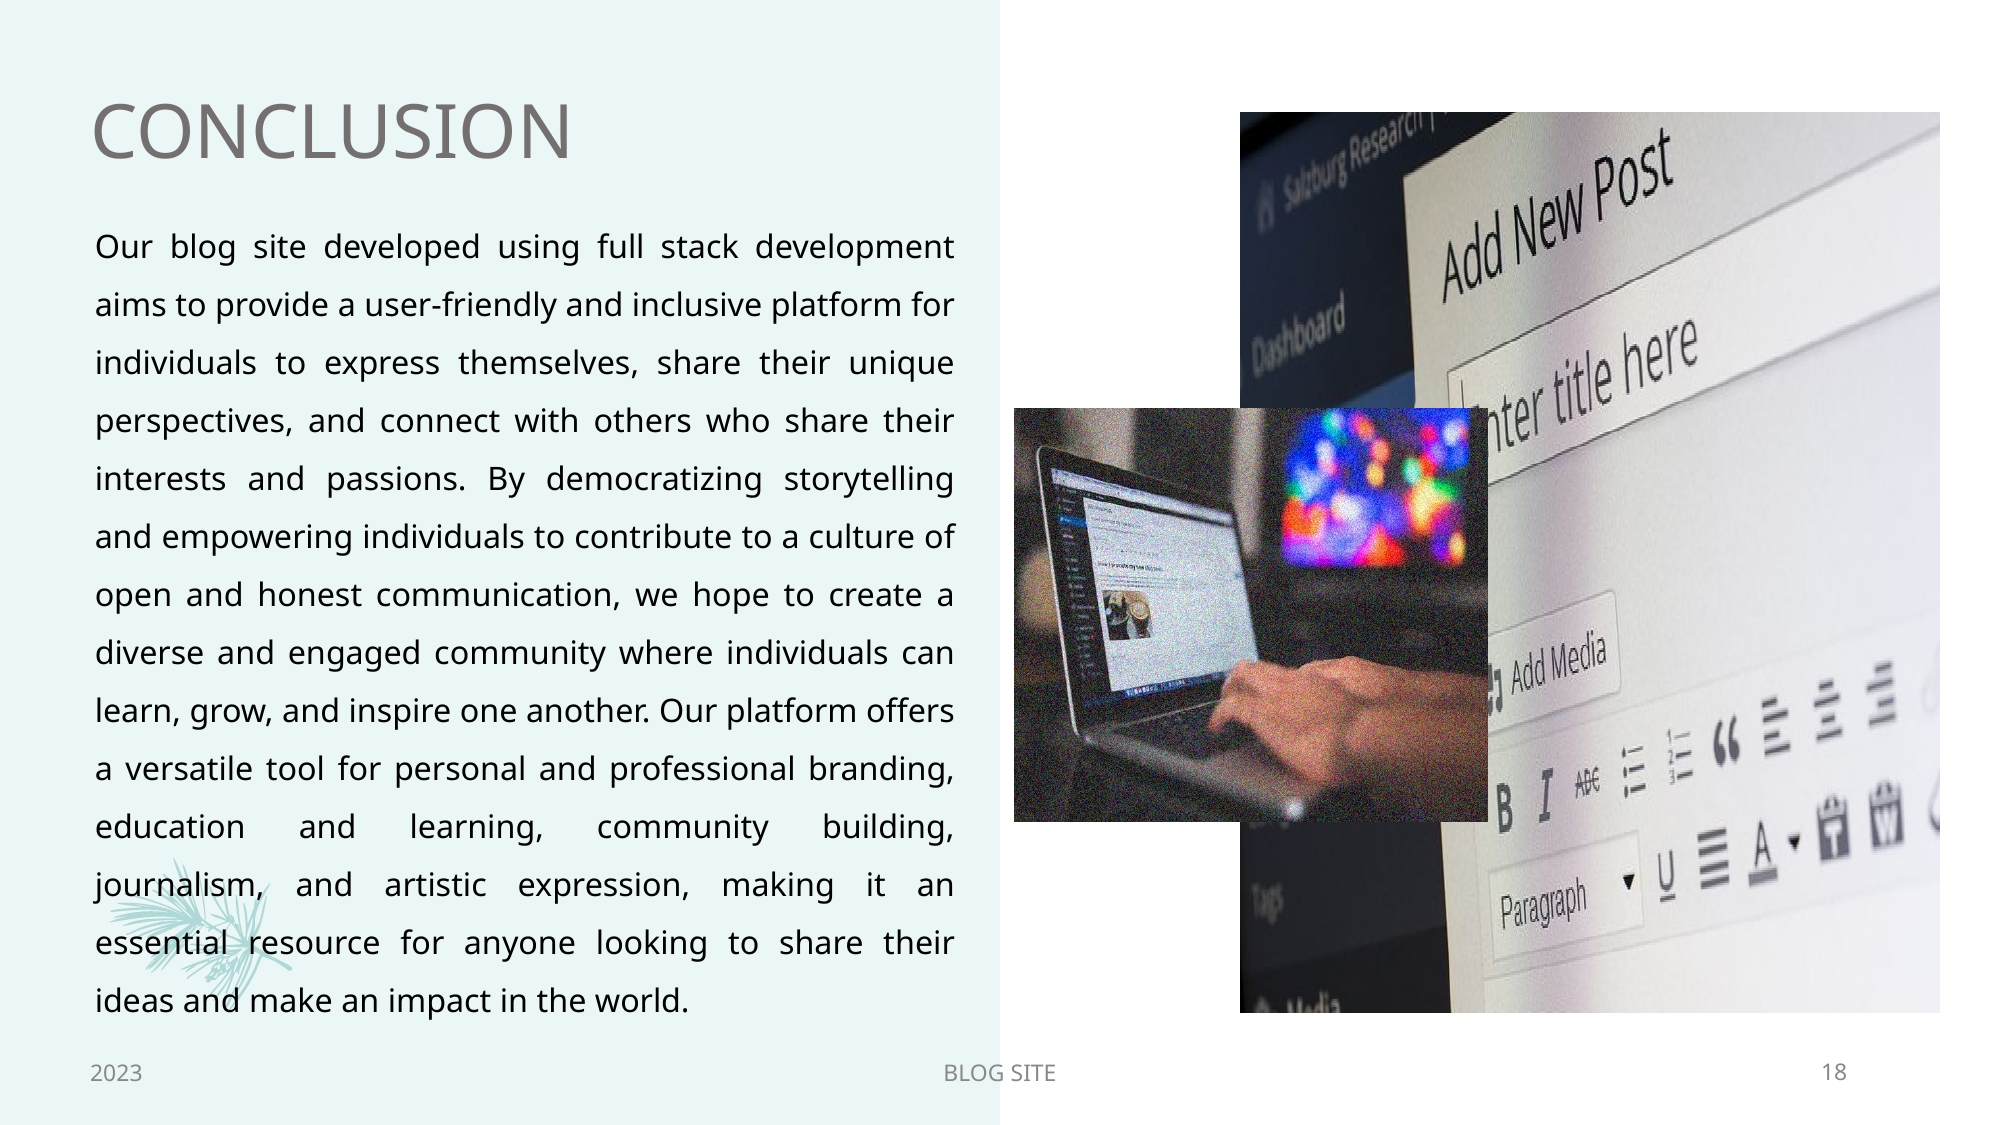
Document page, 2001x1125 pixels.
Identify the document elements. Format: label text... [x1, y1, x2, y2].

slide_number ‹#› [1412, 1042, 1863, 1103]
footer BLOG SITE [662, 1042, 1338, 1103]
slide_number 2023 [75, 1042, 525, 1103]
title CONCLUSION [75, 80, 897, 188]
list Our blog site developed using full stack development aims to provide a user-friendly and inclusive platform for individuals to express themselves, share their unique perspectives, and connect with others who share their interests and passions. By democratizing storytelling and empowering individuals to contribute to a culture of open and honest communication, we hope to create a diverse and engaged community where individuals can learn, grow, and inspire one another. Our platform offers a versatile tool for personal and professional branding, education and learning, community building, journalism, and artistic expression, making it an essential resource for anyone looking to share their ideas and make an impact in the world. [79, 199, 971, 1073]
picture [1014, 112, 1940, 1013]
